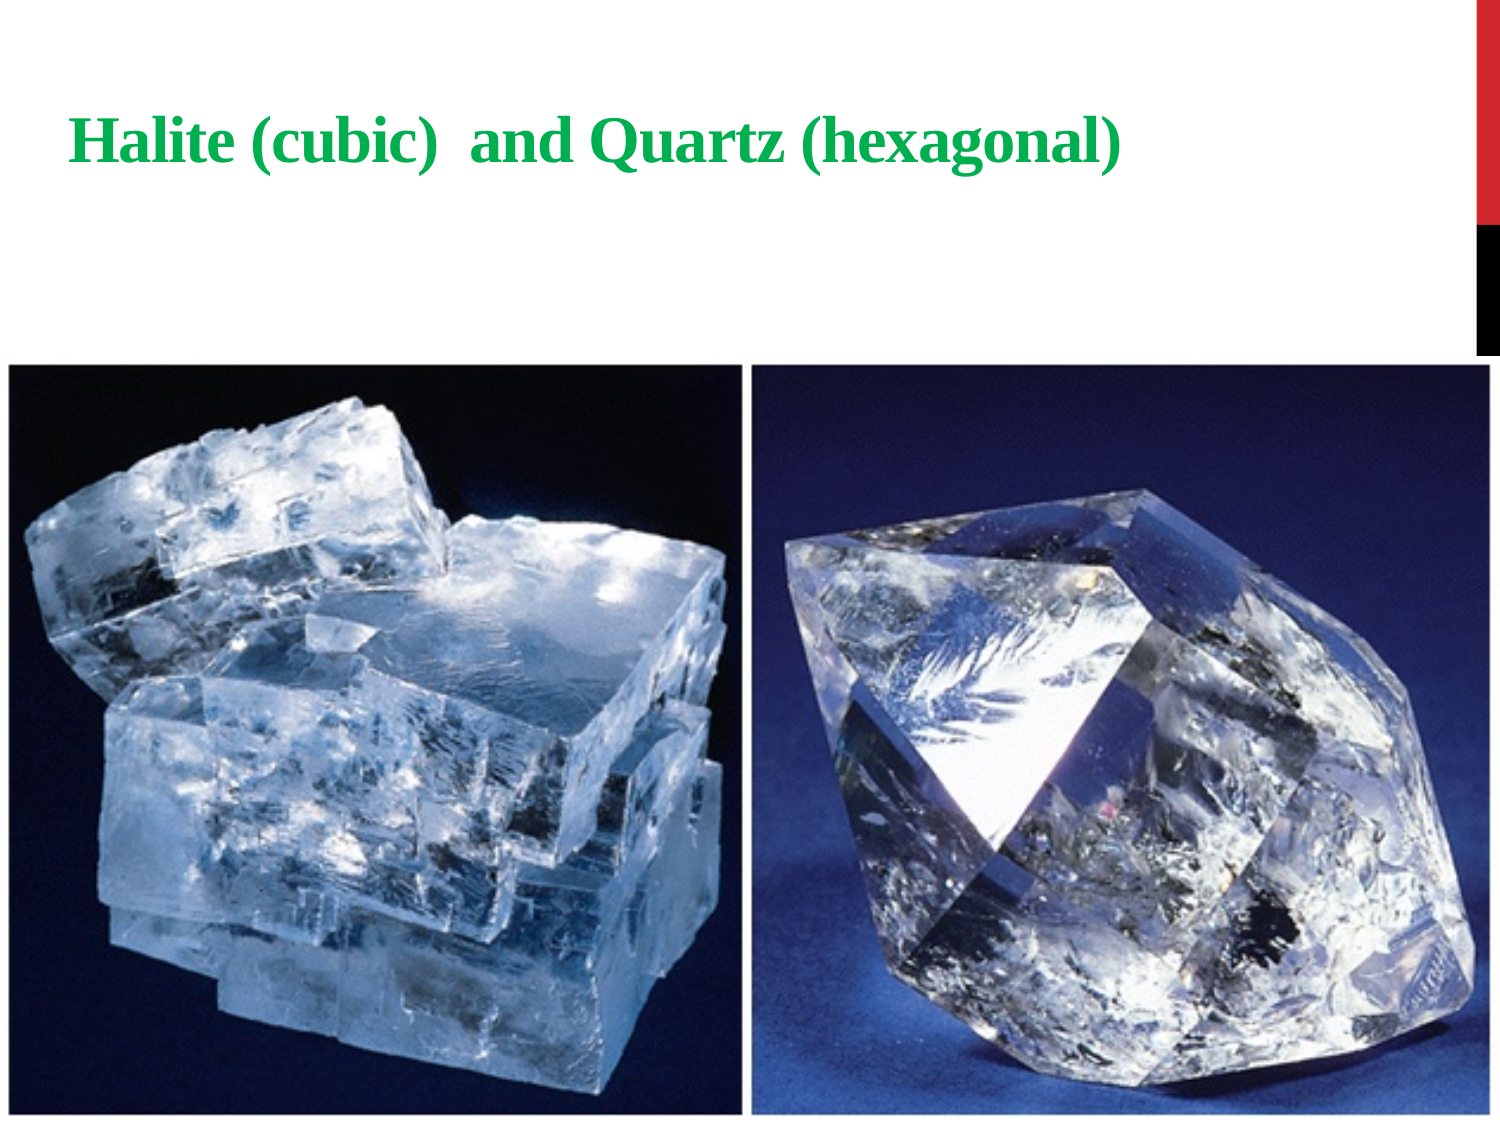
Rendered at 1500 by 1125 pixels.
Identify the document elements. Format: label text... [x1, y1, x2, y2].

picture [0, 355, 1500, 1125]
title Halite (cubic) and Quartz (hexagonal) [53, 90, 1500, 184]
